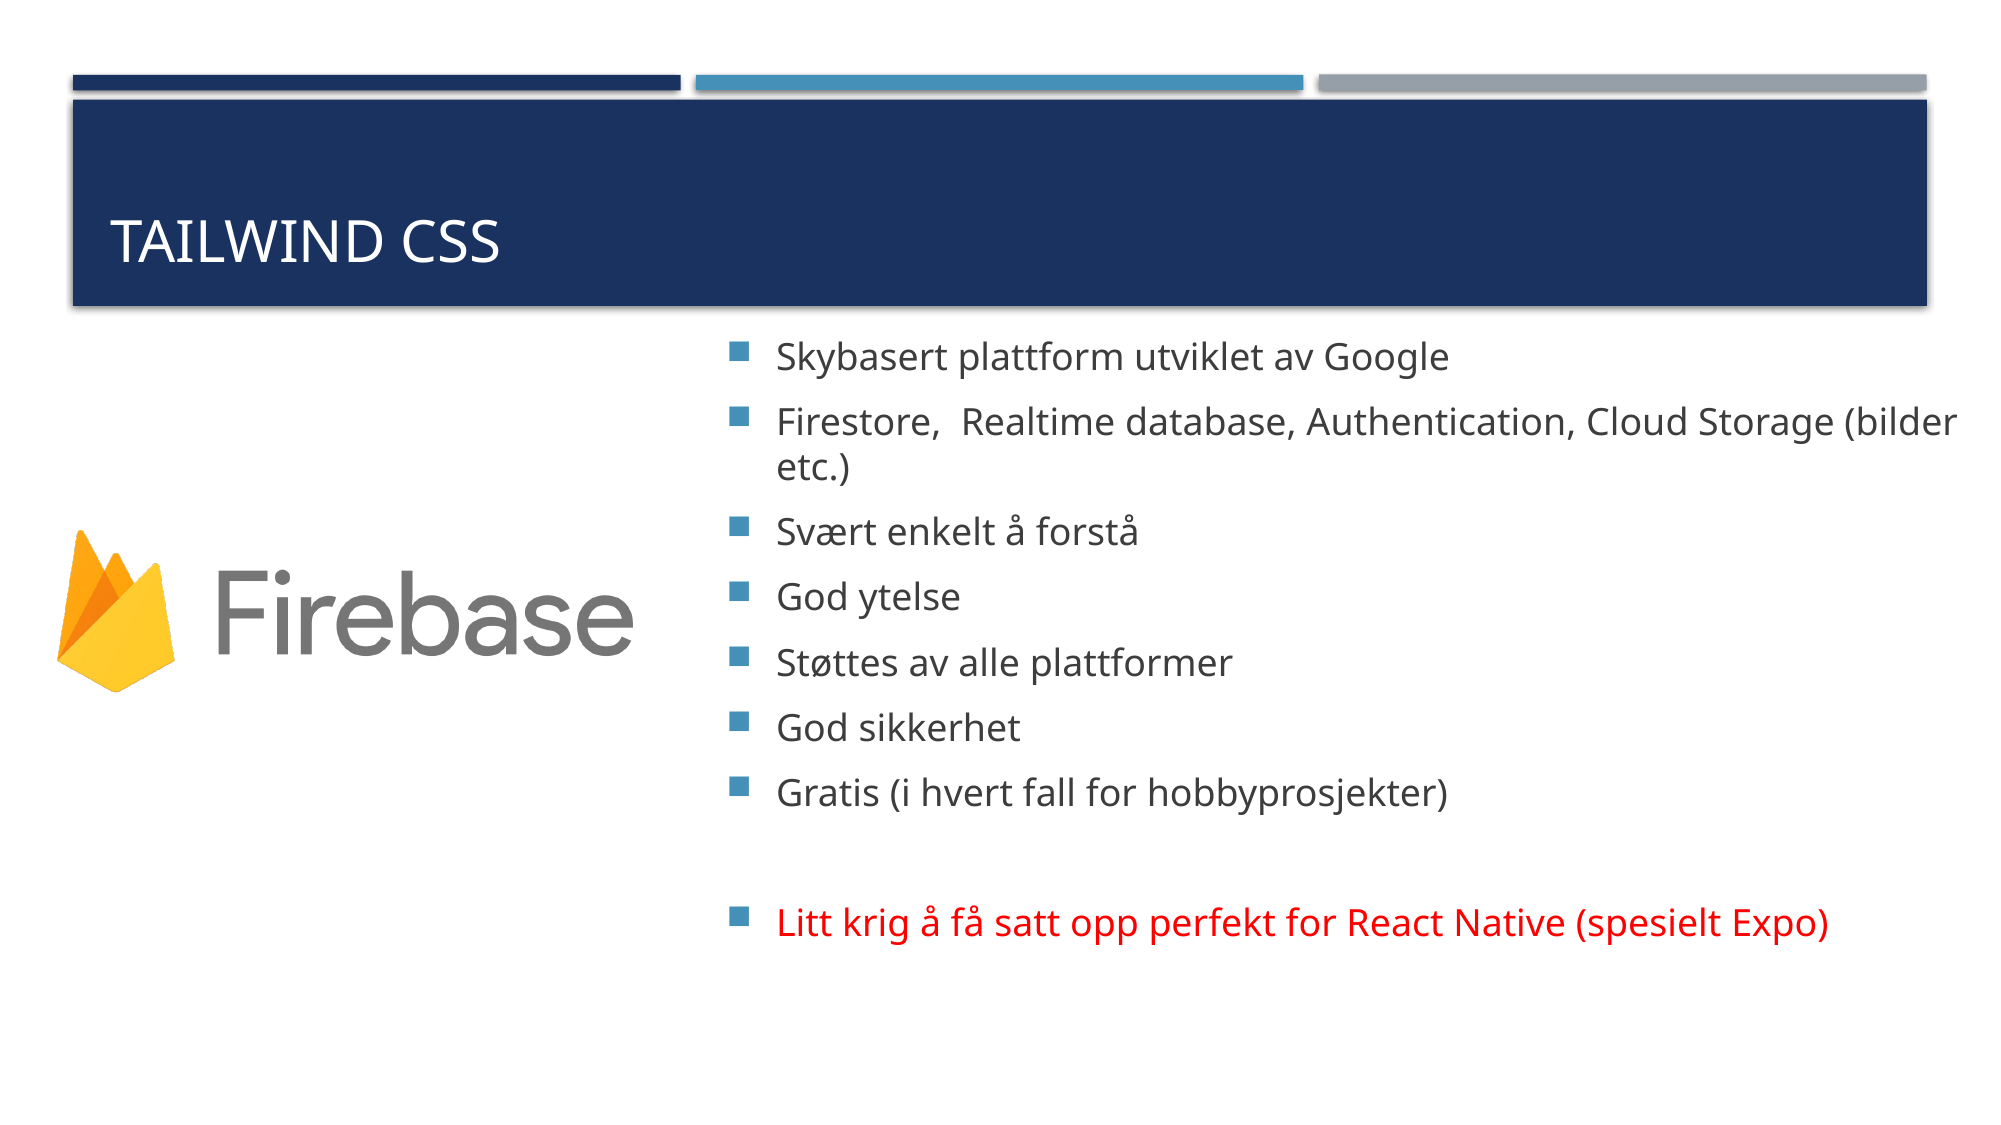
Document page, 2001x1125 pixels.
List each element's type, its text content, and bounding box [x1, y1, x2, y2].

title Tailwind css [95, 119, 1905, 282]
list Skybasert plattform utviklet av Google Firestore, Realtime database, Authentication, Cloud Storage (bilder etc.) Svært enkelt å forstå God ytelse Støttes av alle plattformer God sikkerhet Gratis (i hvert fall for hobbyprosjekter) Litt krig å få satt opp perfekt for React Native (spesielt Expo) [710, 324, 1985, 953]
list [55, 529, 633, 693]
